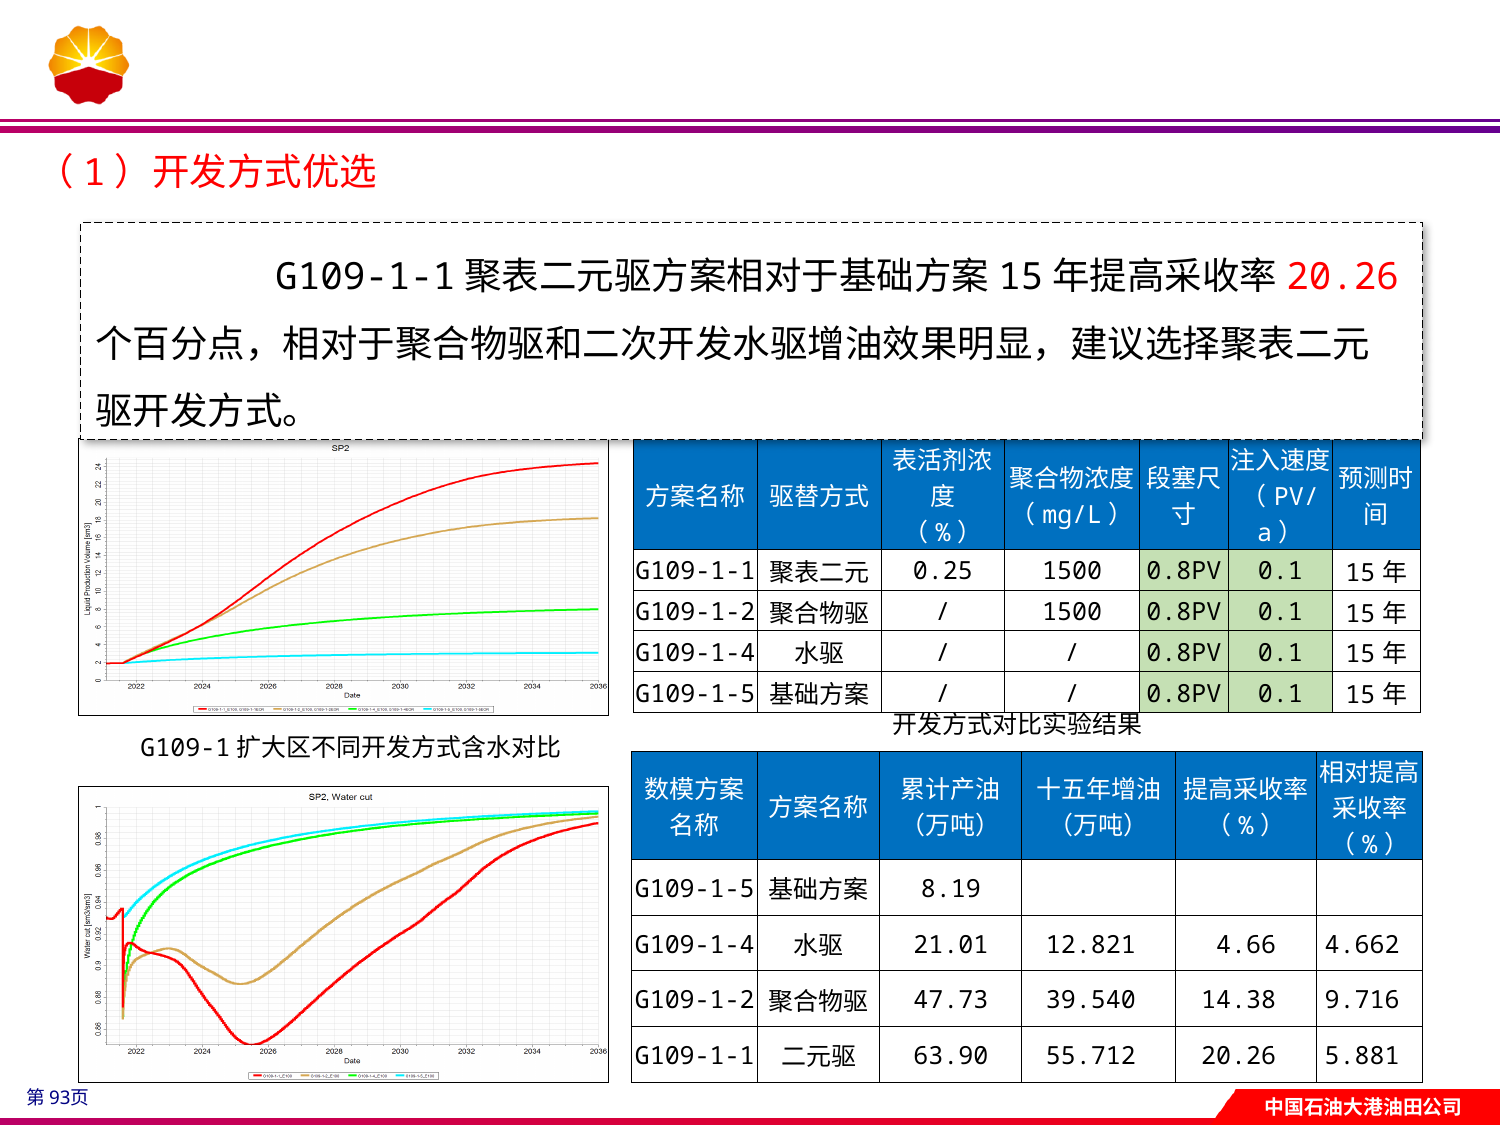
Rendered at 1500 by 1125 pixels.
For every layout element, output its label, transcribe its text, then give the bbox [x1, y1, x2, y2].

table_cell / [1005, 631, 1139, 671]
table_cell 63.90 [880, 1027, 1021, 1082]
table_cell 1500 [1005, 591, 1139, 630]
table_cell [1176, 860, 1316, 915]
table_cell 二元驱 [758, 1027, 879, 1082]
table_cell 39.540 [1022, 971, 1175, 1026]
table_cell / [882, 591, 1004, 630]
table_header 十五年增油（万吨） [1022, 752, 1175, 859]
picture [1206, 1088, 1500, 1125]
table_cell 0.25 [882, 550, 1004, 590]
table_cell 15年 [1333, 631, 1420, 671]
table_cell 基础方案 [758, 672, 881, 712]
table_header 相对提高采收率（%） [1317, 752, 1422, 859]
table_cell [1317, 860, 1422, 915]
table_cell G109-1-2 [632, 971, 757, 1026]
table_cell 0.8PV [1140, 672, 1228, 712]
table_cell G109-1-1 [632, 1027, 757, 1082]
table_cell G109-1-1 [634, 550, 757, 590]
table_cell 水驱 [758, 631, 881, 671]
table_cell 0.1 [1229, 672, 1332, 712]
table_cell 8.19 [880, 860, 1021, 915]
table_cell 55.712 [1022, 1027, 1175, 1082]
table_cell G109-1-5 [634, 672, 757, 712]
picture [78, 786, 609, 1083]
table_header 注入速度 （PV/a） [1229, 449, 1332, 549]
table_cell 4.66 [1176, 916, 1316, 970]
table_cell G109-1-5 [632, 860, 757, 915]
table_cell 0.8PV [1140, 591, 1228, 630]
table_cell 0.1 [1229, 631, 1332, 671]
text_box G109-1-1聚表二元驱方案相对于基础方案15年提高采收率20.26个百分点，相对于聚合物驱和二次开发水驱增油效果明显，建议选择聚表二元驱开发方式。 [80, 222, 1423, 440]
table_cell 0.8PV [1140, 550, 1228, 590]
table_header 段塞尺寸 [1140, 449, 1228, 549]
table_cell / [882, 631, 1004, 671]
table_cell 15年 [1333, 550, 1420, 590]
table_cell G109-1-4 [634, 631, 757, 671]
table_cell / [1005, 672, 1139, 700]
table_cell [1022, 860, 1175, 915]
table_cell 15年 [1333, 591, 1420, 630]
table_header 表活剂浓度 （%） [882, 449, 1004, 549]
picture [78, 438, 609, 716]
text_box （1）开发方式优选 [21, 140, 504, 201]
table_cell 0.8PV [1140, 631, 1228, 671]
table_cell 14.38 [1176, 971, 1316, 1026]
table_cell 12.821 [1022, 916, 1175, 970]
table_cell 基础方案 [758, 860, 879, 915]
table_cell 5.881 [1317, 1027, 1422, 1082]
table_header 聚合物浓度（mg/L） [1005, 449, 1139, 549]
table_header 数模方案名称 [632, 752, 757, 859]
table_cell 1500 [1005, 550, 1139, 590]
table_cell 聚合物驱 [758, 591, 881, 630]
table_cell 47.73 [880, 971, 1021, 1026]
table_cell / [882, 672, 1004, 700]
table_header 累计产油（万吨） [880, 752, 1021, 859]
table_cell 20.26 [1176, 1027, 1316, 1082]
table_cell 15年 [1333, 672, 1420, 712]
table_header 预测时间 [1333, 449, 1420, 549]
table_cell 聚合物驱 [758, 971, 879, 1026]
table_header 方案名称 [758, 752, 879, 859]
table_cell 9.716 [1317, 971, 1422, 1026]
table_cell 4.662 [1317, 916, 1422, 970]
table_cell 0.1 [1229, 550, 1332, 590]
table_header 驱替方式 [758, 449, 881, 549]
table_header 方案名称 [634, 449, 757, 549]
table_cell 水驱 [758, 916, 879, 970]
text_box 开发方式对比实验结果 [877, 700, 1223, 746]
table_cell 0.1 [1229, 591, 1332, 630]
picture [39, 25, 134, 114]
table_cell G109-1-4 [632, 916, 757, 970]
table_cell 21.01 [880, 916, 1021, 970]
table_cell 聚表二元 [758, 550, 881, 590]
text_box G109-1扩大区不同开发方式含水对比 [125, 723, 634, 769]
table_cell G109-1-2 [634, 591, 757, 630]
table_header 提高采收率（%） [1176, 752, 1316, 859]
